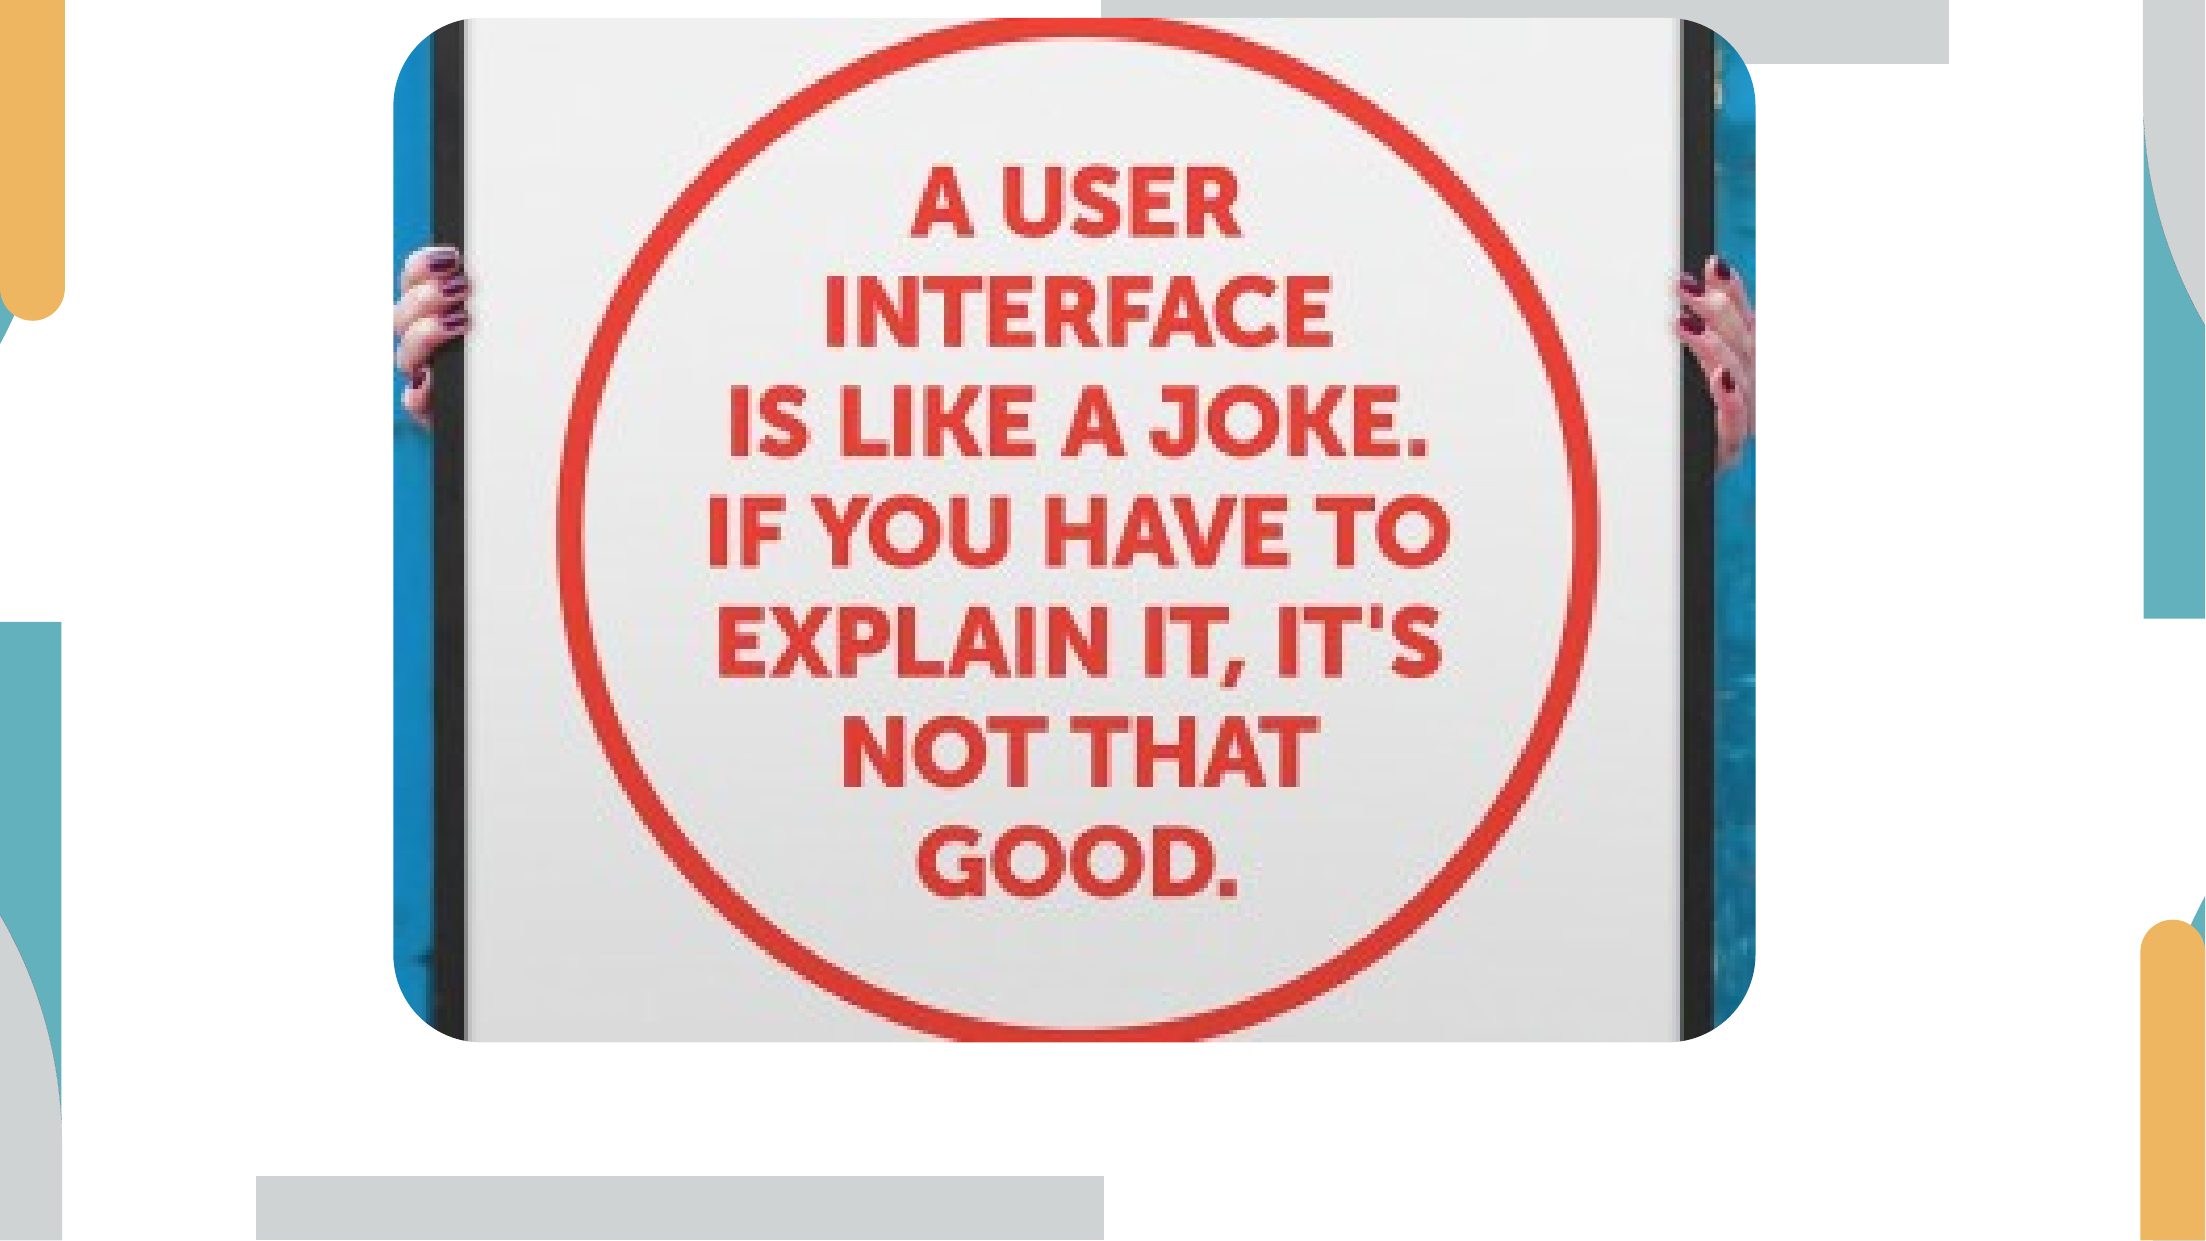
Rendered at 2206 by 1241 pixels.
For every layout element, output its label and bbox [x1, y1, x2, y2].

text_box [0, 0, 66, 322]
picture [393, 17, 1756, 1043]
text_box [2139, 918, 2206, 1241]
